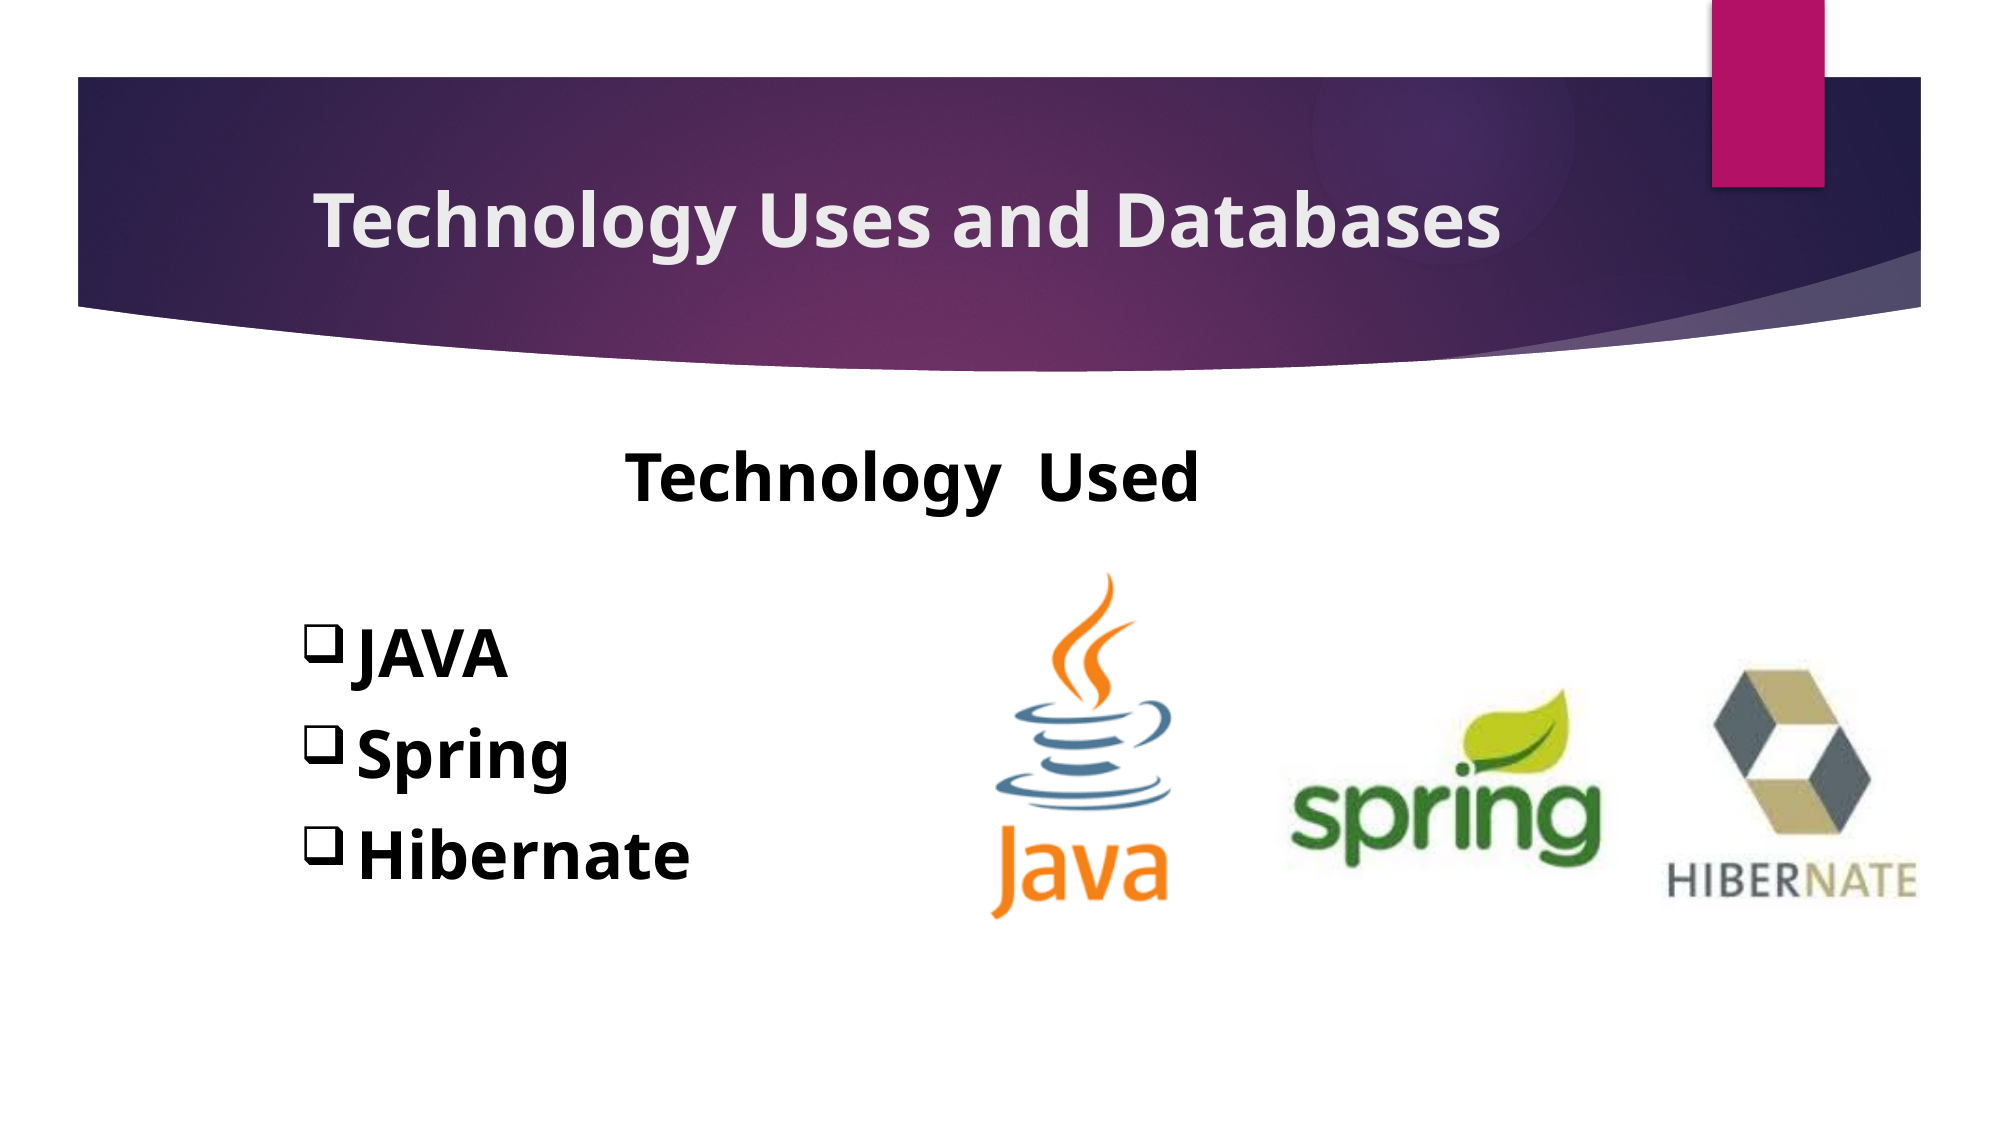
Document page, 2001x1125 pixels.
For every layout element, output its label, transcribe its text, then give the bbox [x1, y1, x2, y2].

list Technology Used [189, 427, 1638, 544]
title Technology Uses and Databases [189, 159, 1627, 276]
text_box JAVA Spring Hibernate [285, 603, 785, 949]
picture [907, 572, 1920, 925]
